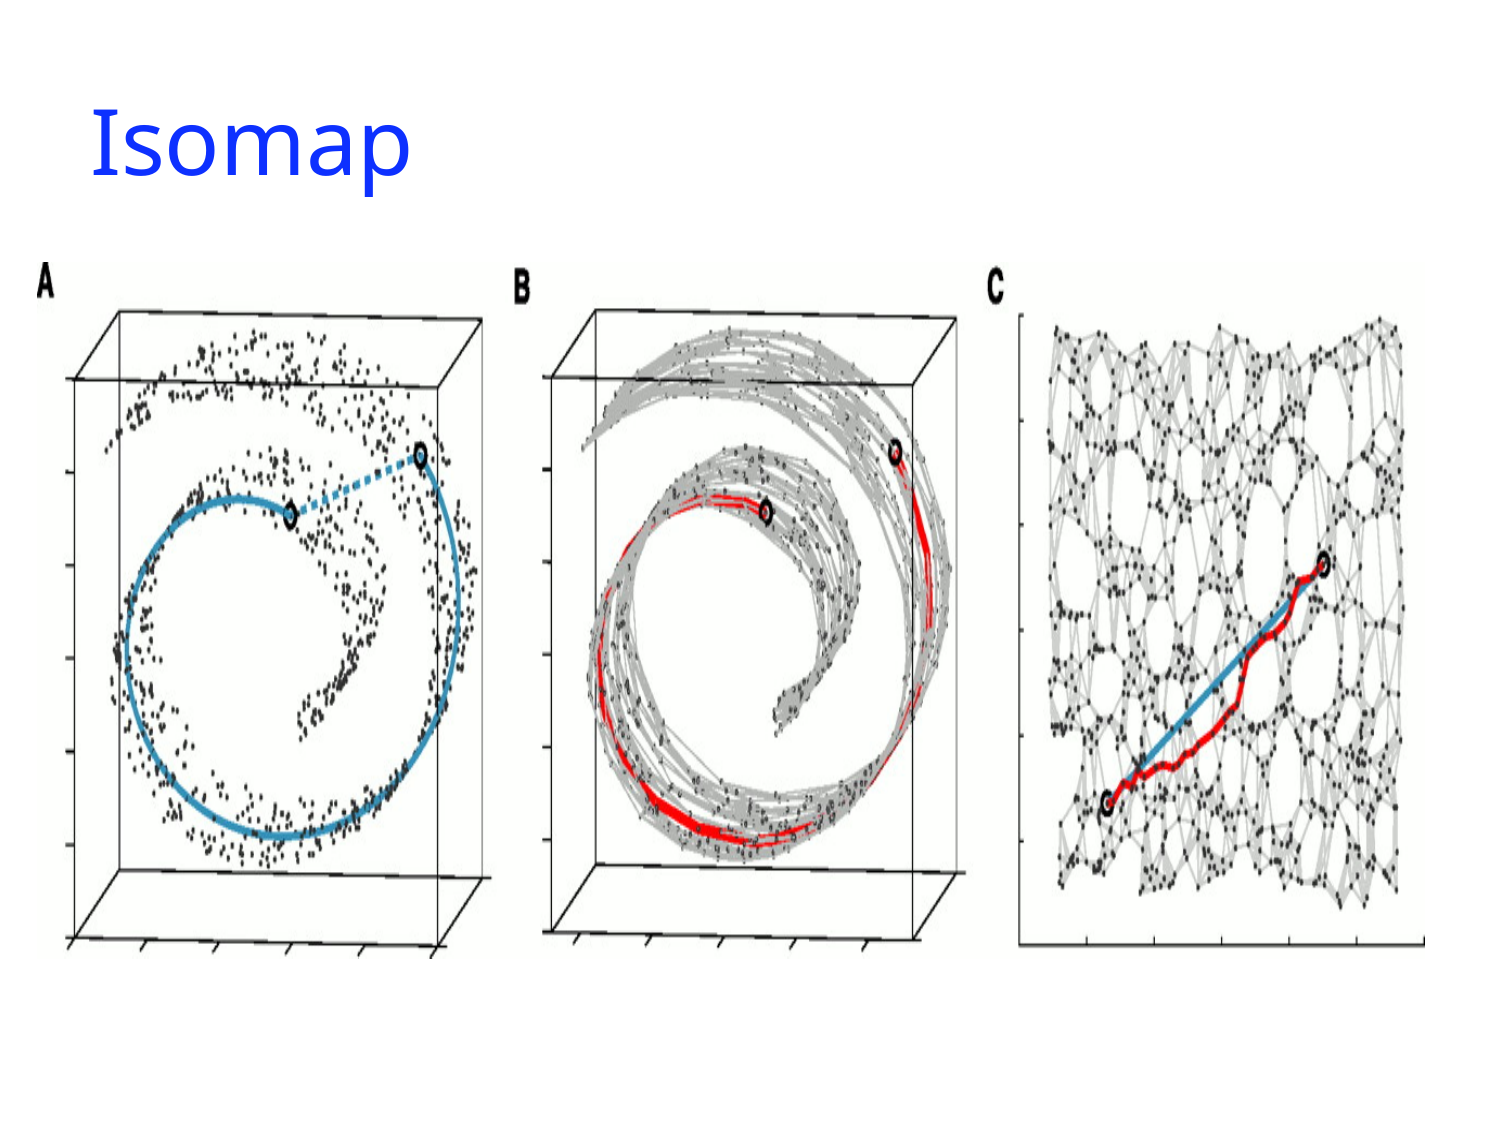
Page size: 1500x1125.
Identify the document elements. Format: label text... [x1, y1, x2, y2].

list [37, 262, 1426, 959]
title Isomap [74, 44, 1426, 233]
